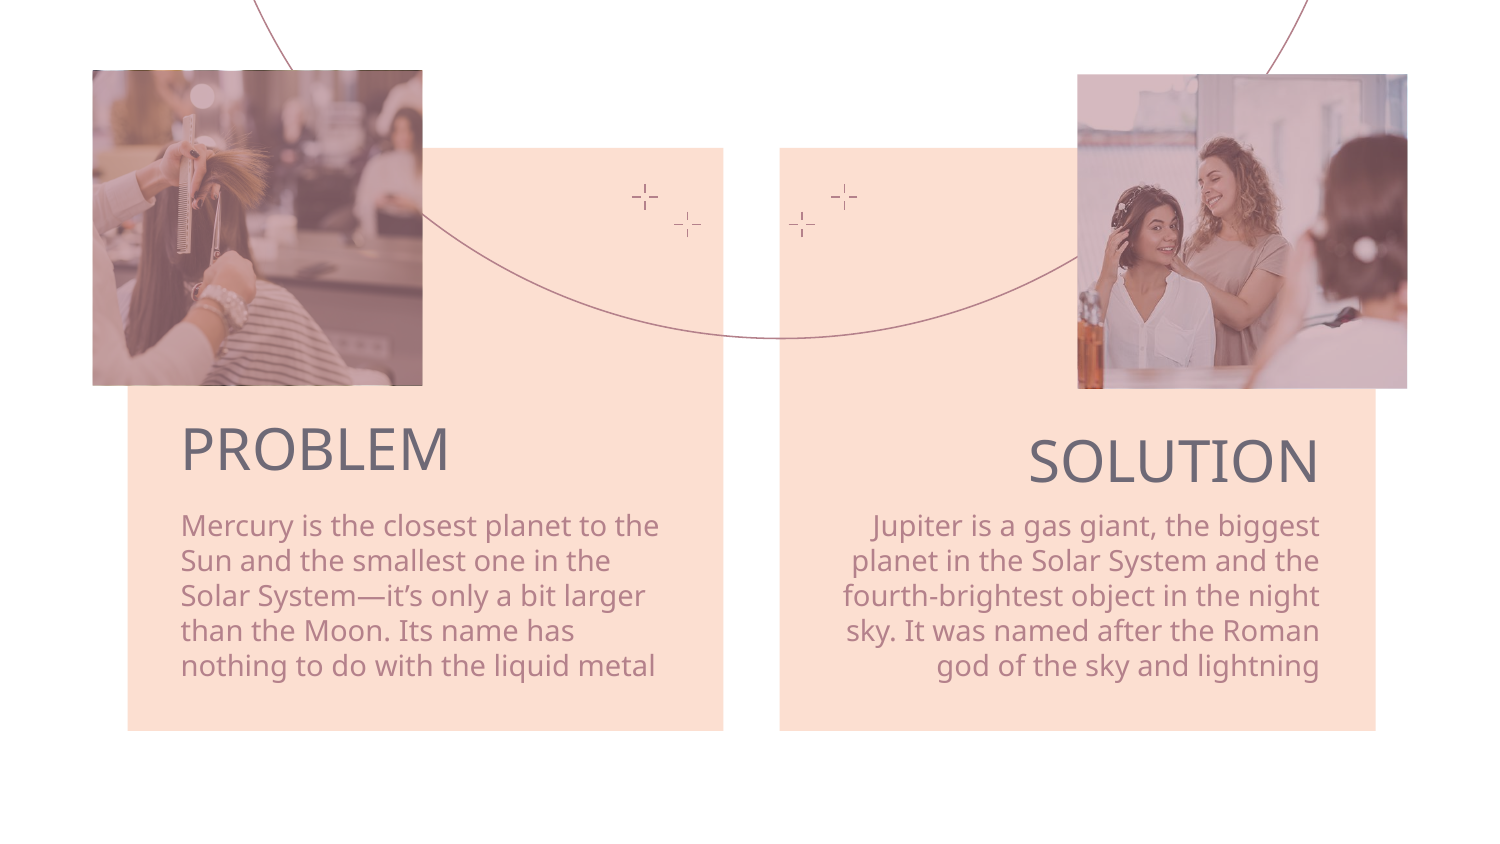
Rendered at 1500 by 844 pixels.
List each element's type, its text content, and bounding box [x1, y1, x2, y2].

title Mercury is the closest planet to the Sun and the smallest one in the Solar System—it’s only a bit larger than the Moon. Its name has nothing to do with the liquid metal [180, 506, 663, 844]
title Jupiter is a gas giant, the biggest planet in the Solar System and the fourth-brightest object in the night sky. It was named after the Roman god of the sky and lightning [838, 515, 1321, 844]
picture [1077, 74, 1408, 389]
title SOLUTION [830, 424, 1321, 515]
title PROBLEM [180, 411, 671, 503]
picture [92, 70, 423, 386]
